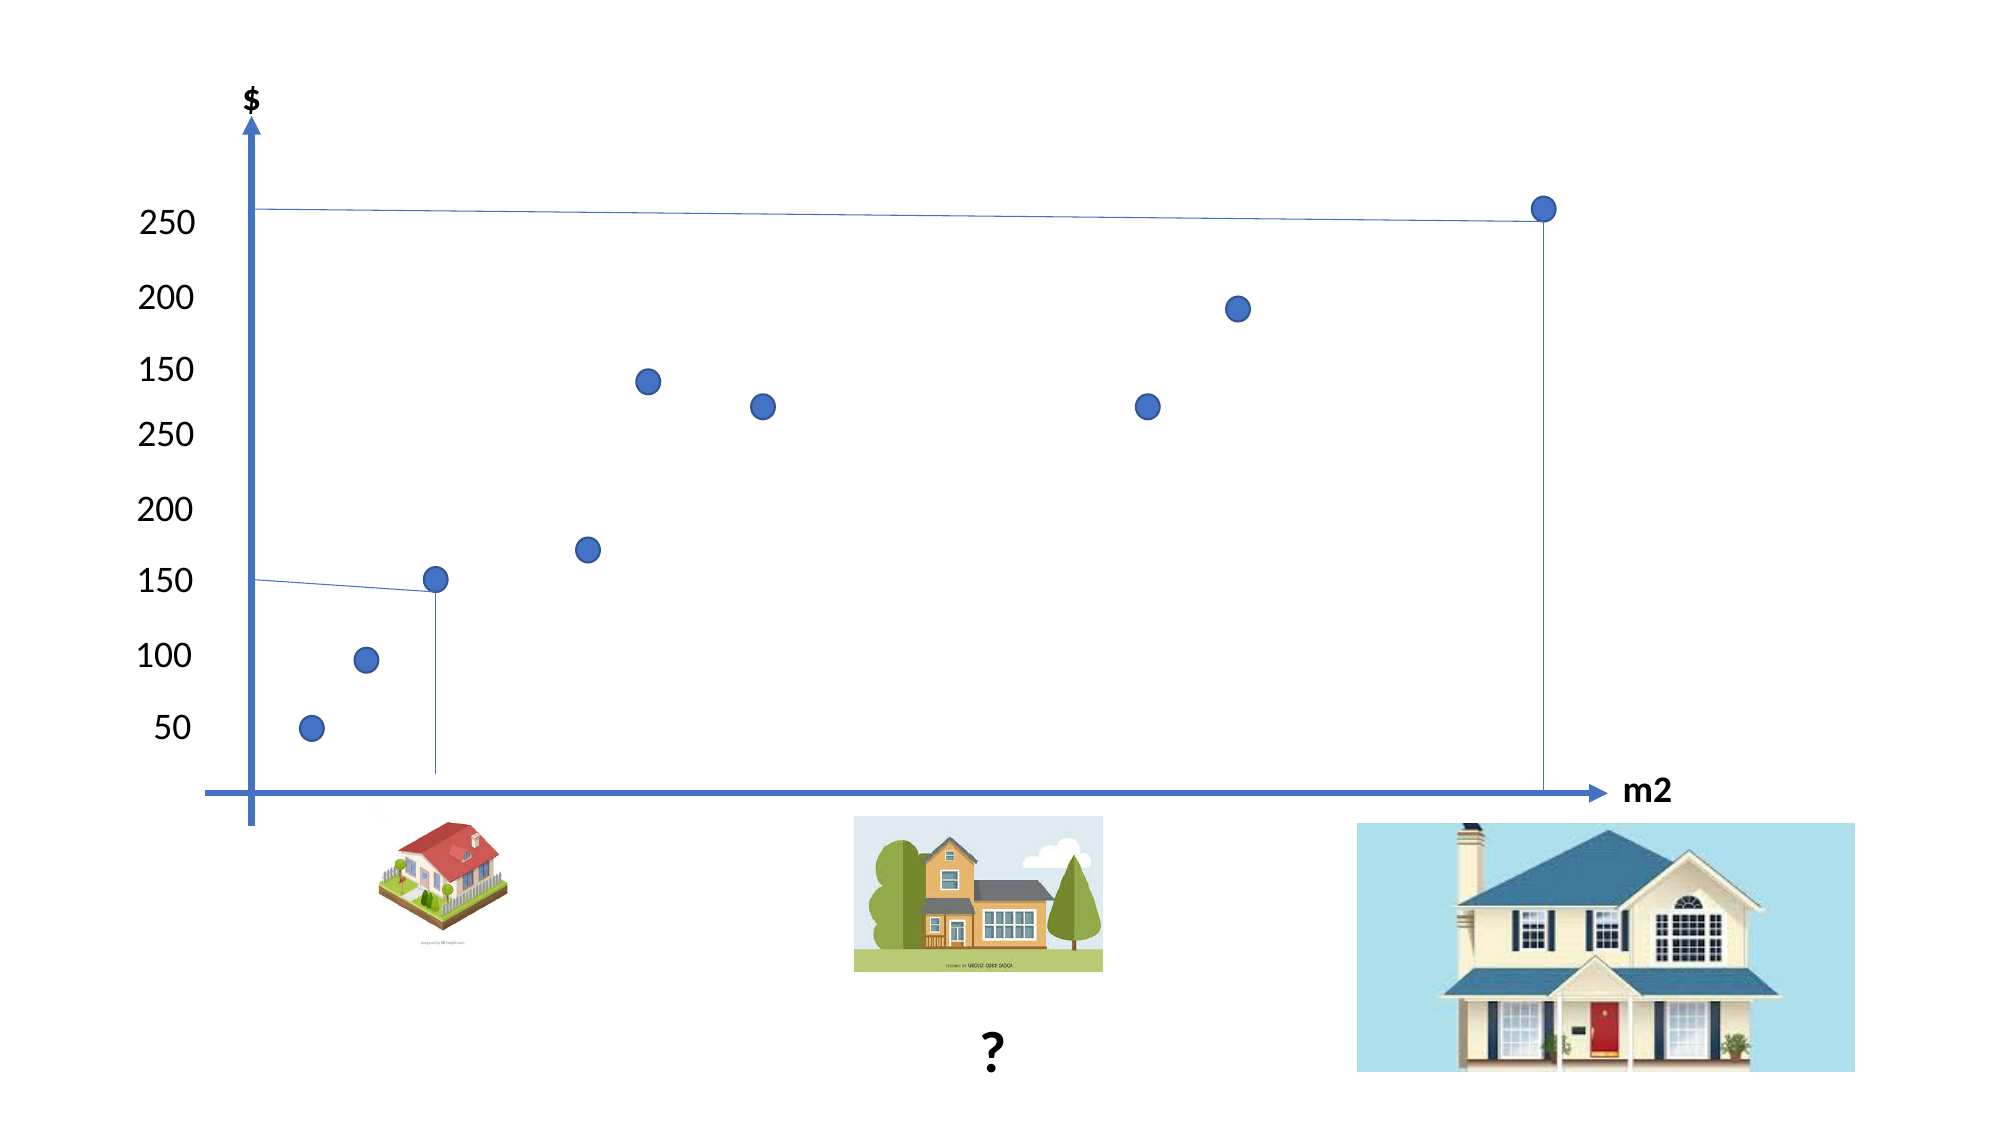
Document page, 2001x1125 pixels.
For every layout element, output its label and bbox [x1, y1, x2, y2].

text_box [121, 547, 216, 608]
text_box [138, 694, 211, 754]
picture [1357, 823, 1855, 1073]
text_box [204, 65, 1723, 827]
text_box [964, 1006, 1033, 1092]
text_box [122, 401, 217, 461]
text_box [123, 189, 219, 250]
text_box [121, 476, 216, 536]
text_box [120, 622, 215, 683]
text_box [122, 264, 217, 325]
text_box [122, 336, 217, 397]
picture [854, 816, 1103, 972]
picture [370, 804, 515, 948]
